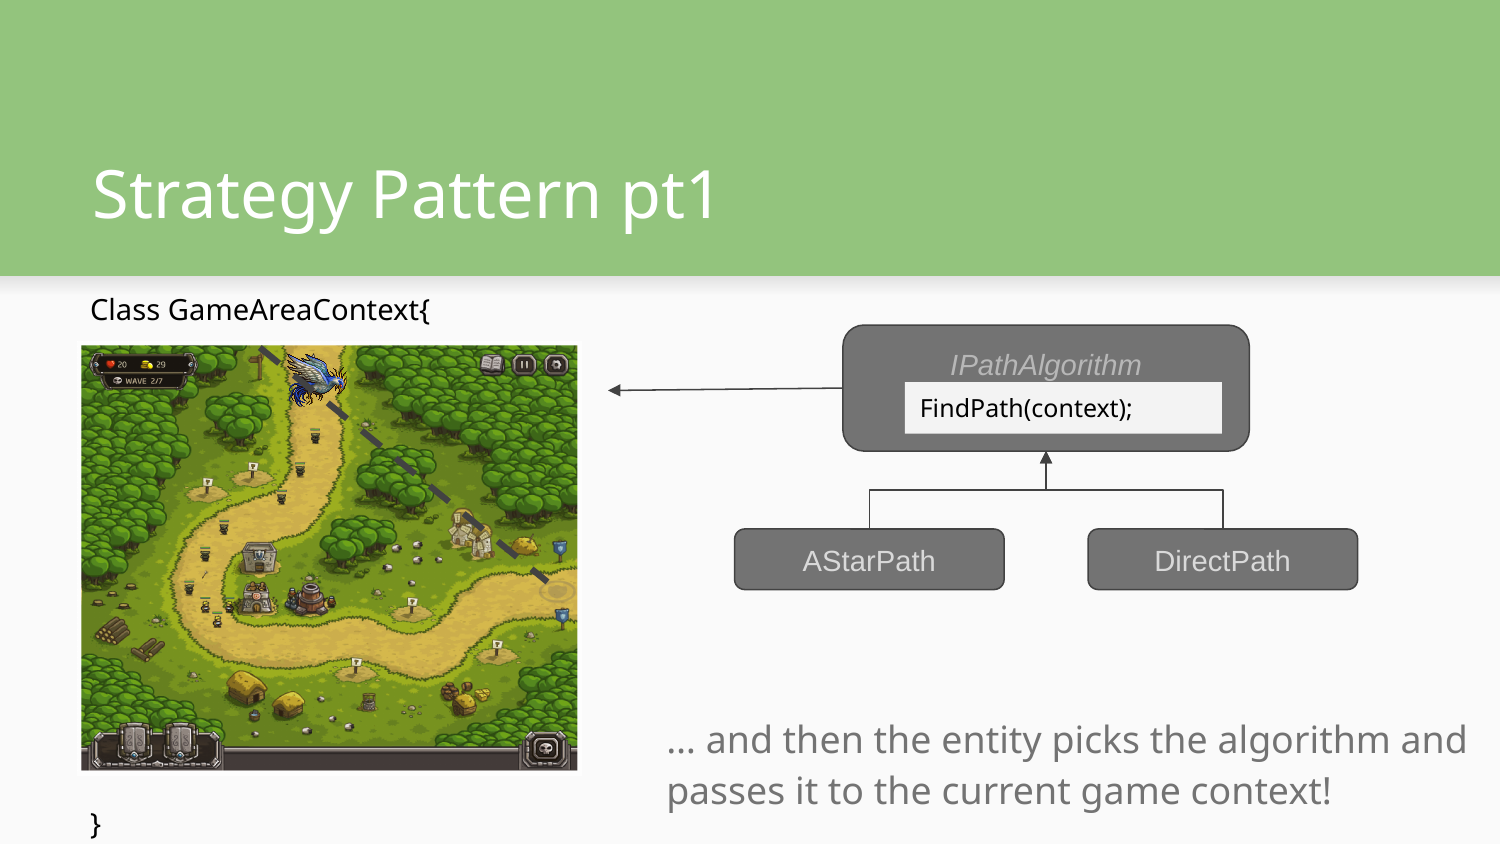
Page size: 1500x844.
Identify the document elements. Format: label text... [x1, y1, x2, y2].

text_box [607, 387, 844, 391]
title Strategy Pattern pt1 [77, 121, 1427, 248]
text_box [918, 401, 997, 579]
text_box IPathAlgorithm [842, 325, 1250, 452]
text_box FindPath(context); [904, 382, 1222, 434]
text_box DirectPath [1088, 528, 1358, 590]
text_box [1095, 401, 1174, 579]
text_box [259, 347, 548, 583]
text_box AStarPath [734, 528, 1005, 590]
picture [77, 341, 582, 777]
list … and then the entity picks the algorithm and passes it to the current game context! [651, 704, 1500, 817]
list Class GameAreaContext{ } [0, 270, 603, 844]
